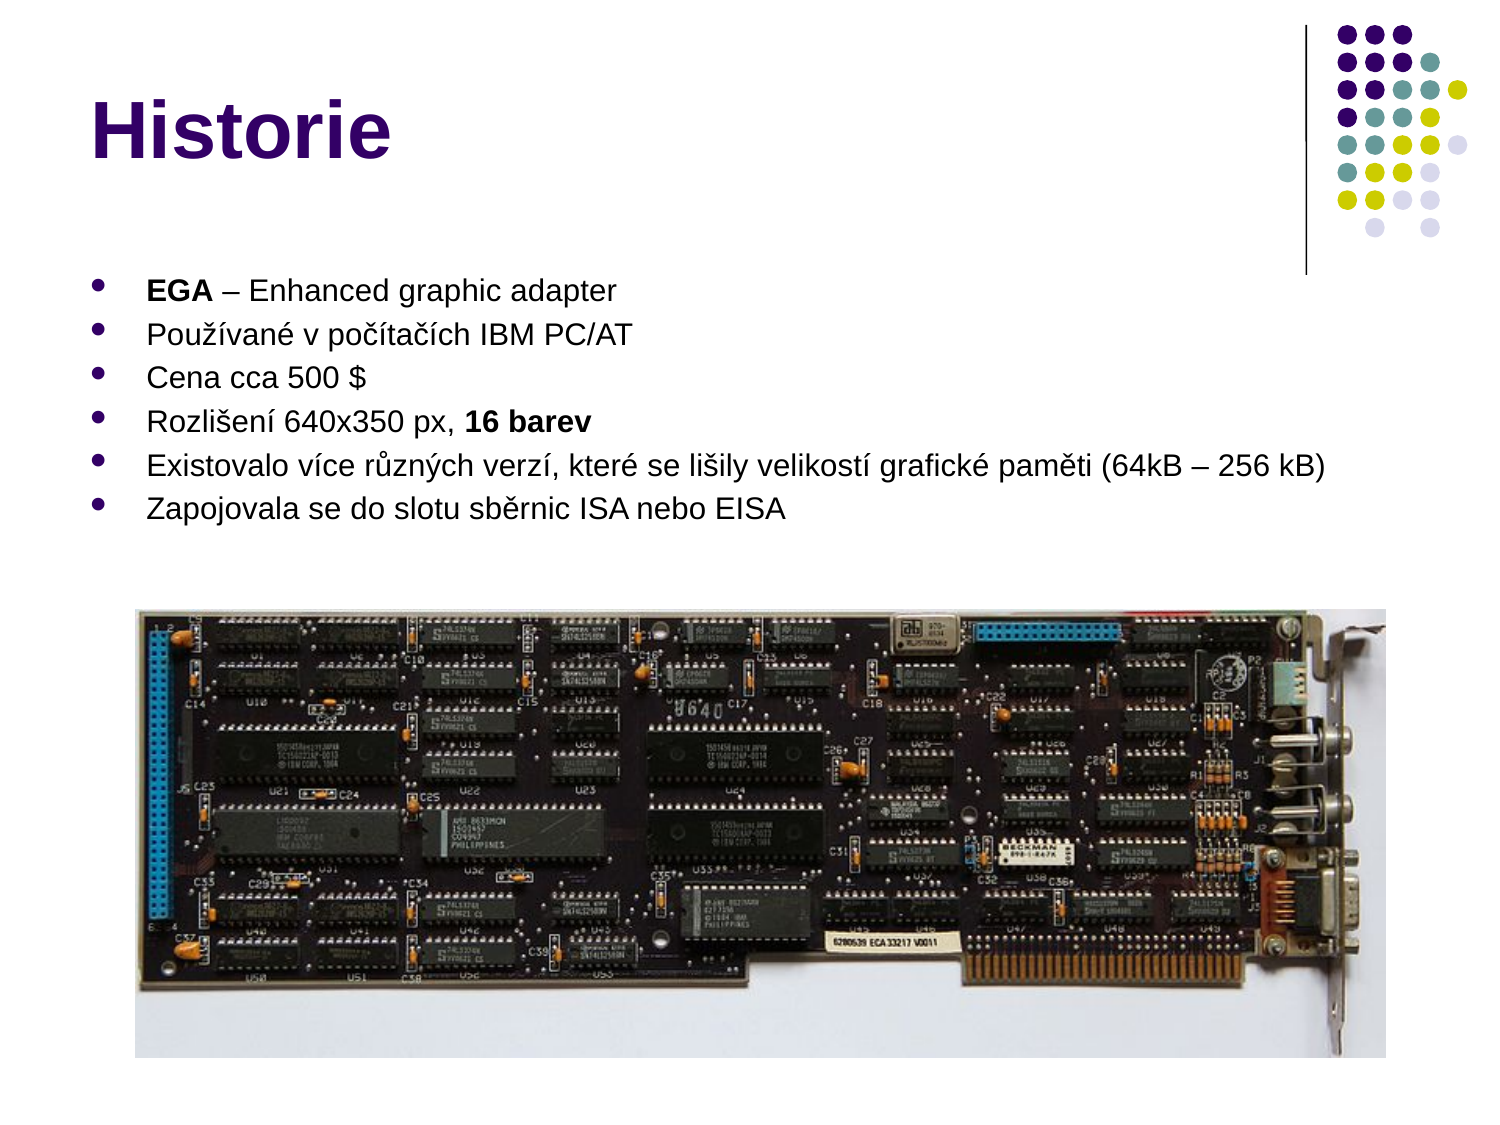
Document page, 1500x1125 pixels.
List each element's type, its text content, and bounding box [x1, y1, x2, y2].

title Historie [75, 20, 1313, 233]
list EGA – Enhanced graphic adapter Používané v počítačích IBM PC/AT Cena cca 500 $ Rozlišení 640x350 px, 16 barev Existovalo více různých verzí, které se lišily velikostí grafické paměti (64kB – 256 kB) Zapojovala se do slotu sběrnic ISA nebo EISA [75, 262, 1436, 539]
picture [135, 609, 1386, 1059]
